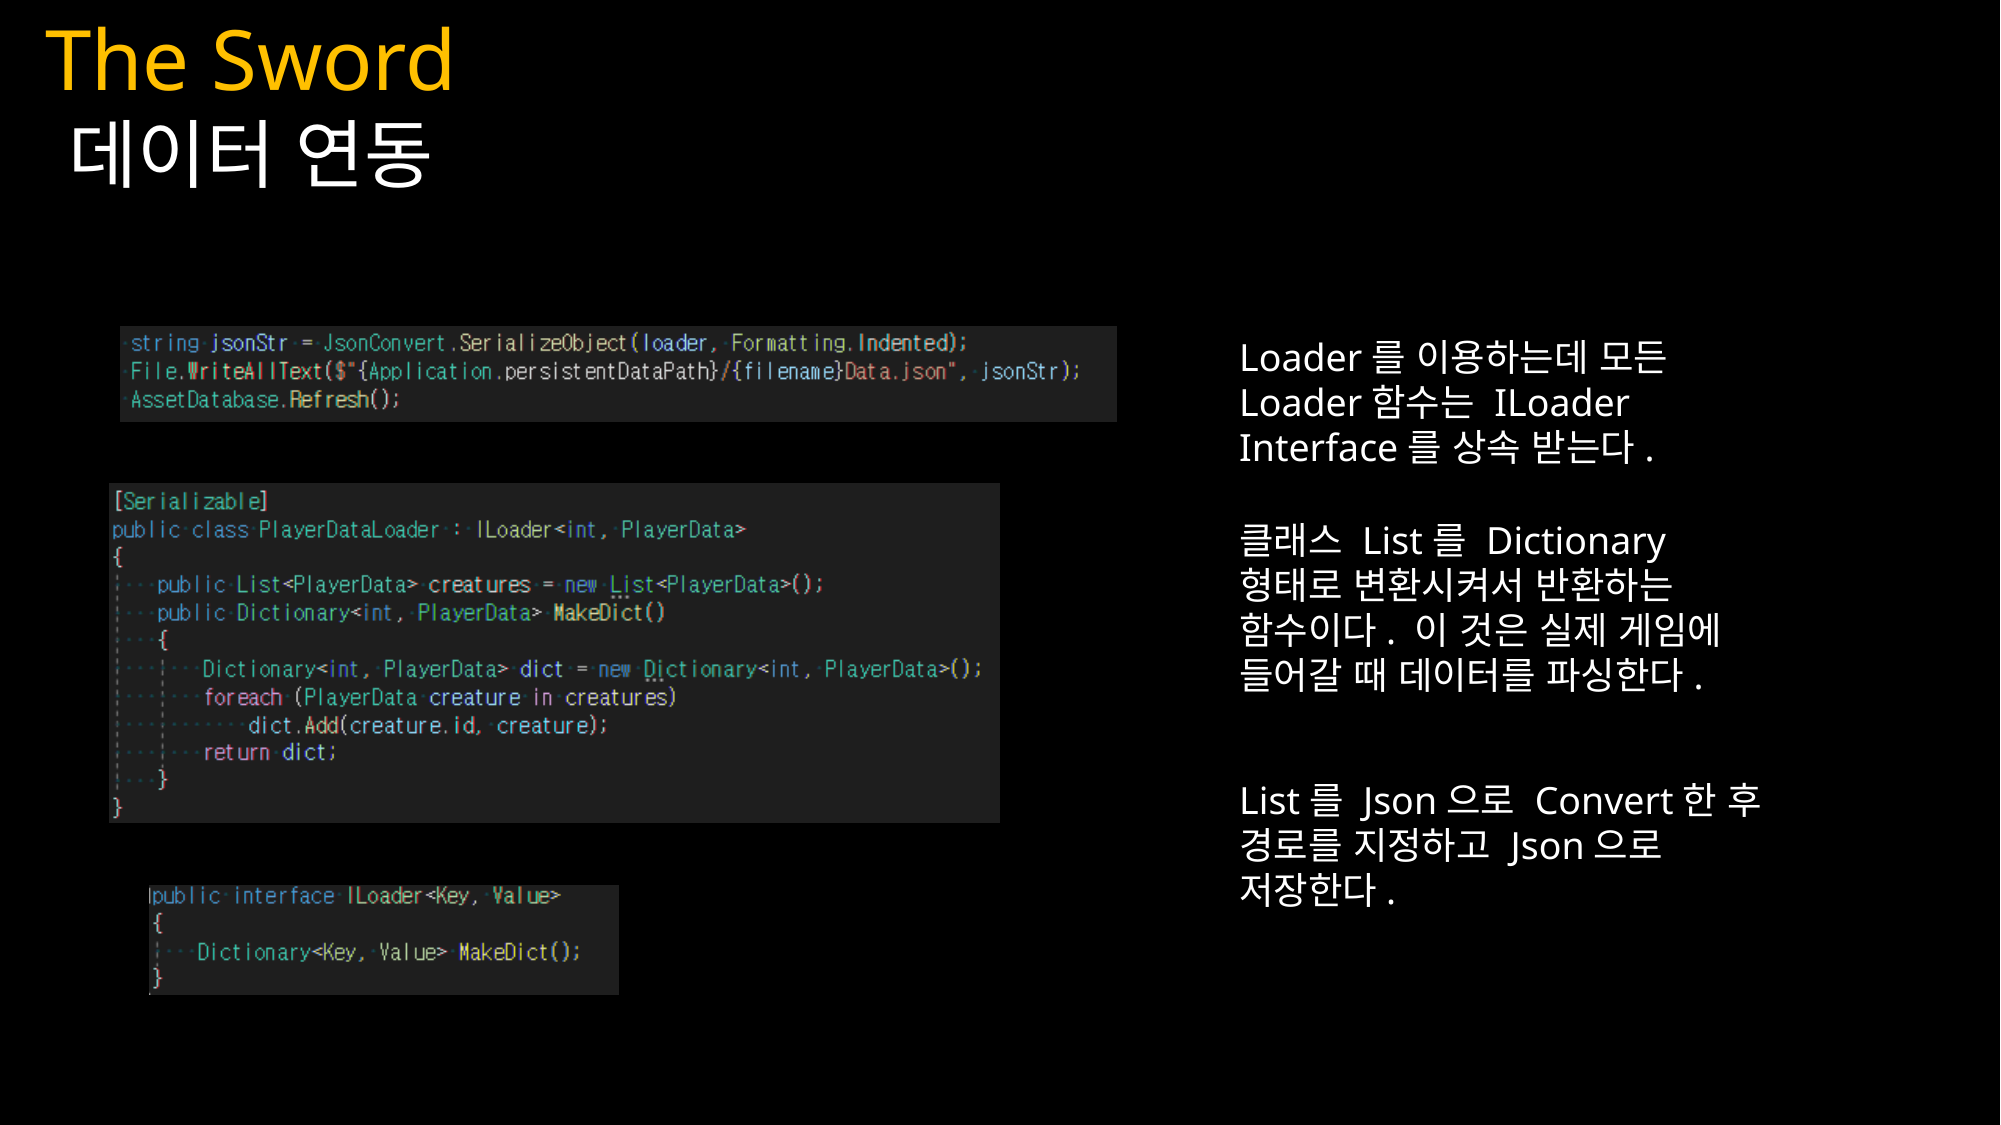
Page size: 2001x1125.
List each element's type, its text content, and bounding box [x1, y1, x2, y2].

text_box 클래스 List를 Dictionary 형태로 변환시켜서 반환하는 함수이다. 이 것은 실제 게임에 들어갈 때 데이터를 파싱한다. [1224, 509, 1793, 705]
picture [108, 483, 1001, 824]
text_box Loader를 이용하는데 모든 Loader함수는 ILoader Interface를 상속 받는다. [1224, 326, 1793, 476]
picture [149, 884, 620, 996]
text_box List를 Json으로 Convert한 후 경로를 지정하고 Json으로 저장한다. [1224, 769, 1793, 920]
text_box The Sword 데이터 연동 [0, 0, 503, 205]
picture [120, 325, 1117, 422]
